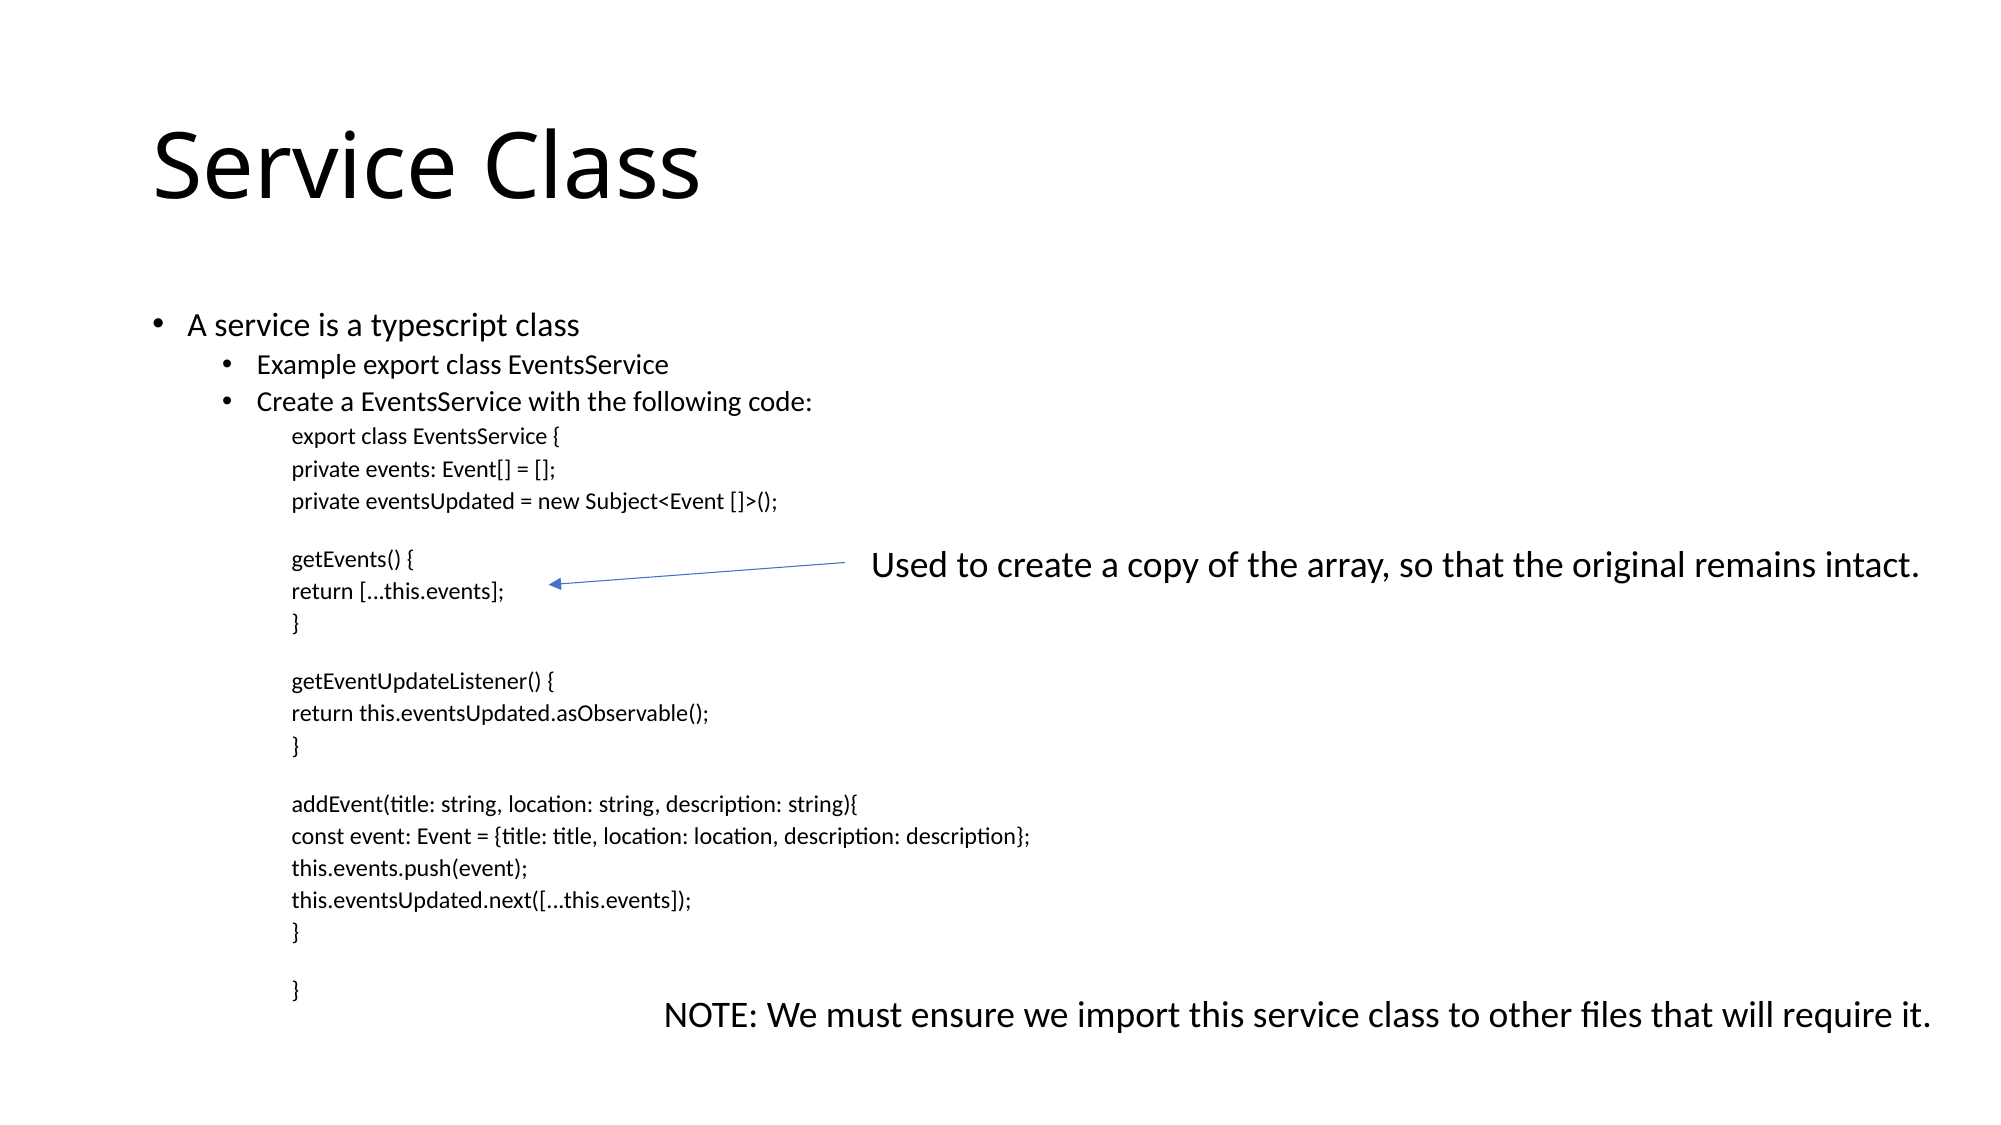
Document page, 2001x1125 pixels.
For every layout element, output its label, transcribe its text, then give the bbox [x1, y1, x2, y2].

text_box Used to create a copy of the array, so that the original remains intact. [856, 532, 1937, 592]
title Service Class [137, 59, 1863, 278]
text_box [548, 562, 845, 585]
text_box NOTE: We must ensure we import this service class to other files that will require it. [649, 982, 1949, 1043]
list A service is a typescript class Example export class EventsService Create a EventsService with the following code: export class EventsService { private events: Event[] = []; private eventsUpdated = new Subject<Event []>(); getEvents() { return [...this.events]; } getEventUpdateListener() { return this.eventsUpdated.asObservable(); } addEvent(title: string, location: string, description: string){ const event: Event = {title: title, location: location, description: description}; this.events.push(event); this.eventsUpdated.next([...this.events]); } } [137, 299, 1863, 1014]
